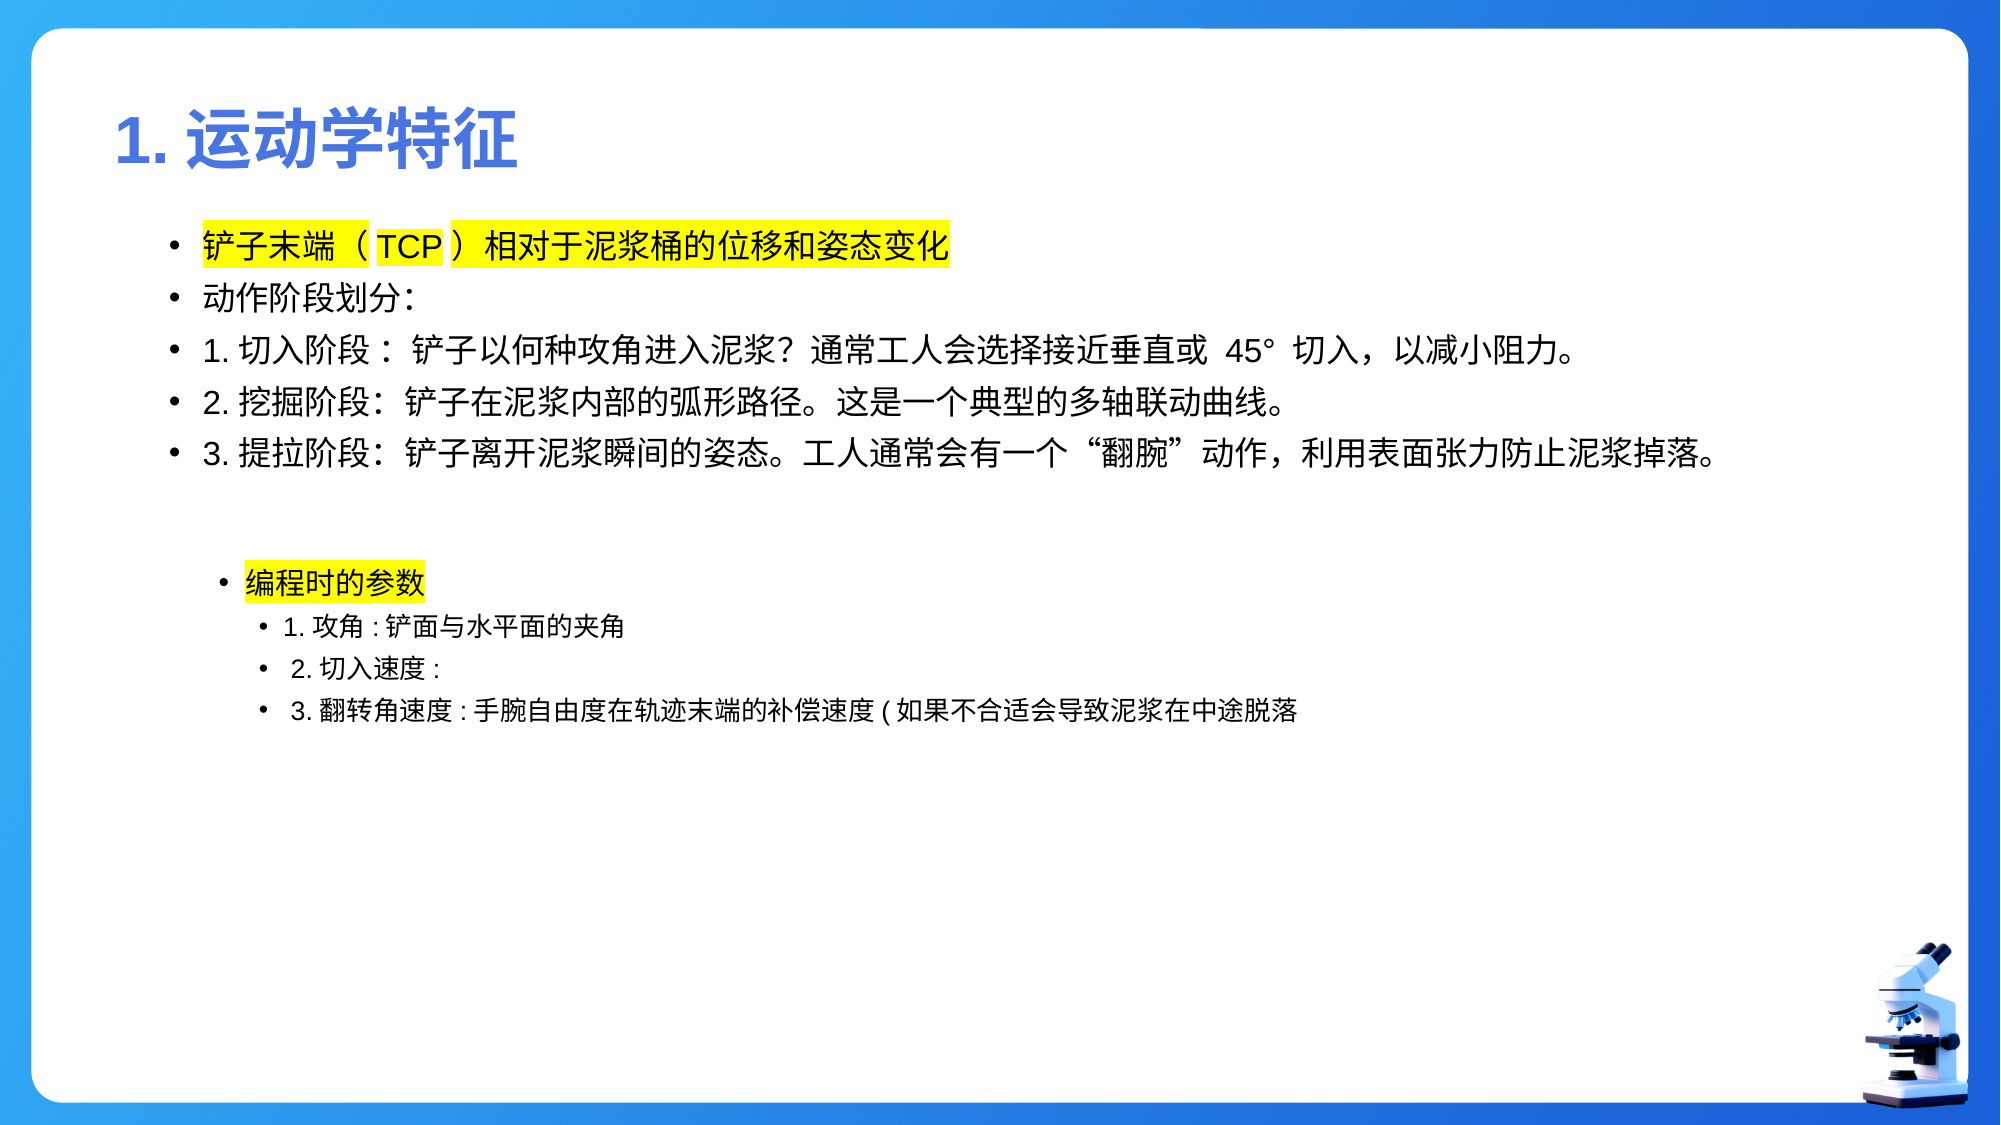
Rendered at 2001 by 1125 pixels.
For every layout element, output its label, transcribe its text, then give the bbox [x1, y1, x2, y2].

list 铲子末端（TCP）相对于泥浆桶的位移和姿态变化 动作阶段划分： 1.切入阶段 ：铲子以何种攻角进入泥浆？通常工人会选择接近垂直或 45° 切入，以减小阻力。 2.挖掘阶段：铲子在泥浆内部的弧形路径。这是一个典型的多轴联动曲线。 3.提拉阶段：铲子离开泥浆瞬间的姿态。工人通常会有一个“翻腕”动作，利用表面张力防止泥浆掉落。 编程时的参数 1.攻角:铲面与水平面的夹角 2.切入速度: 3.翻转角速度:手腕自由度在轨迹末端的补偿速度(如果不合适会导致泥浆在中途脱落 [114, 213, 1886, 1013]
title 1.运动学特征 [114, 59, 1886, 178]
picture [1859, 939, 1969, 1109]
